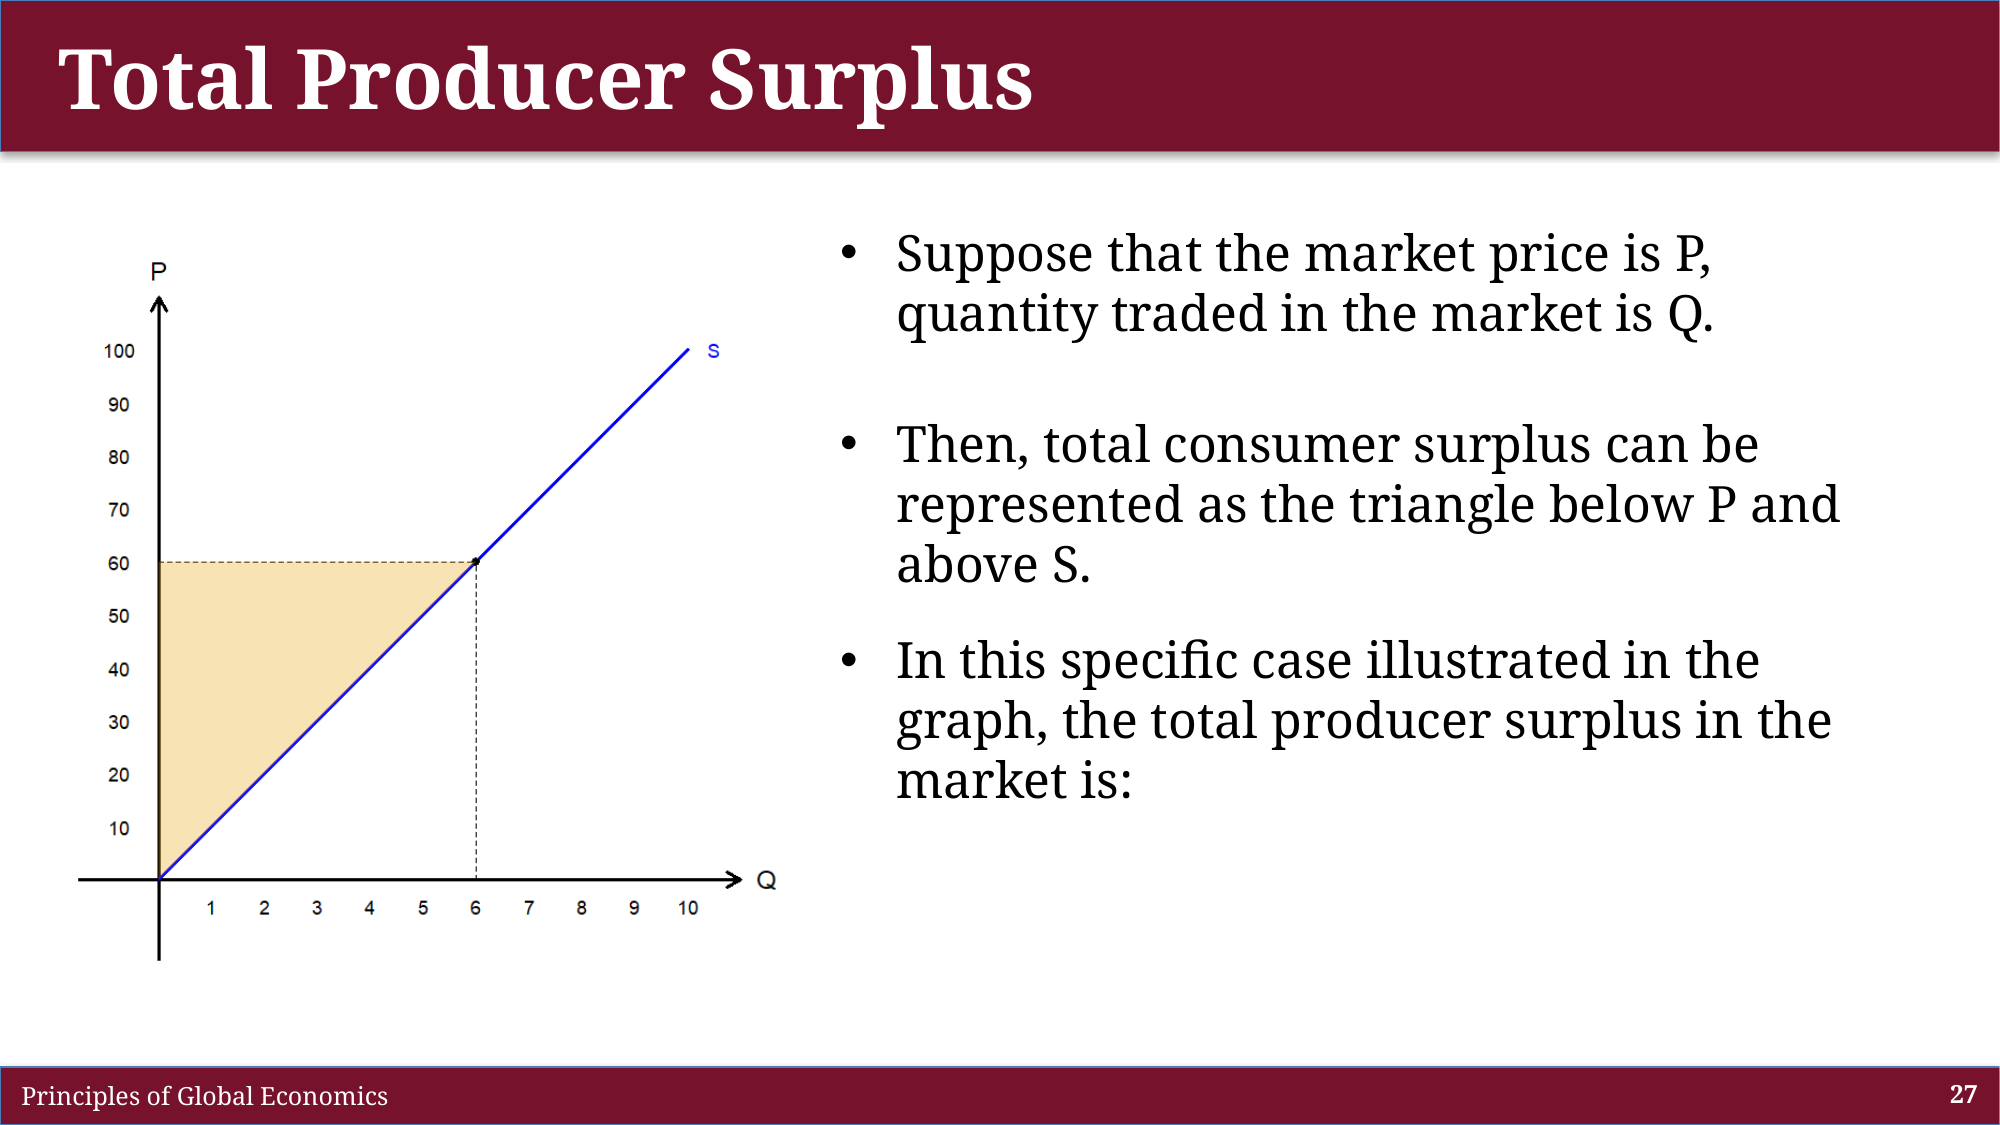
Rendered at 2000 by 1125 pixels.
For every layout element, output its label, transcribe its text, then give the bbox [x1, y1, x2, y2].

picture [74, 213, 826, 964]
footer Principles of Global Economics [0, 1066, 475, 1125]
slide_number 27 [1649, 1066, 2000, 1125]
title Total Producer Surplus [0, 0, 2000, 152]
text_box [475, 1066, 1649, 1125]
